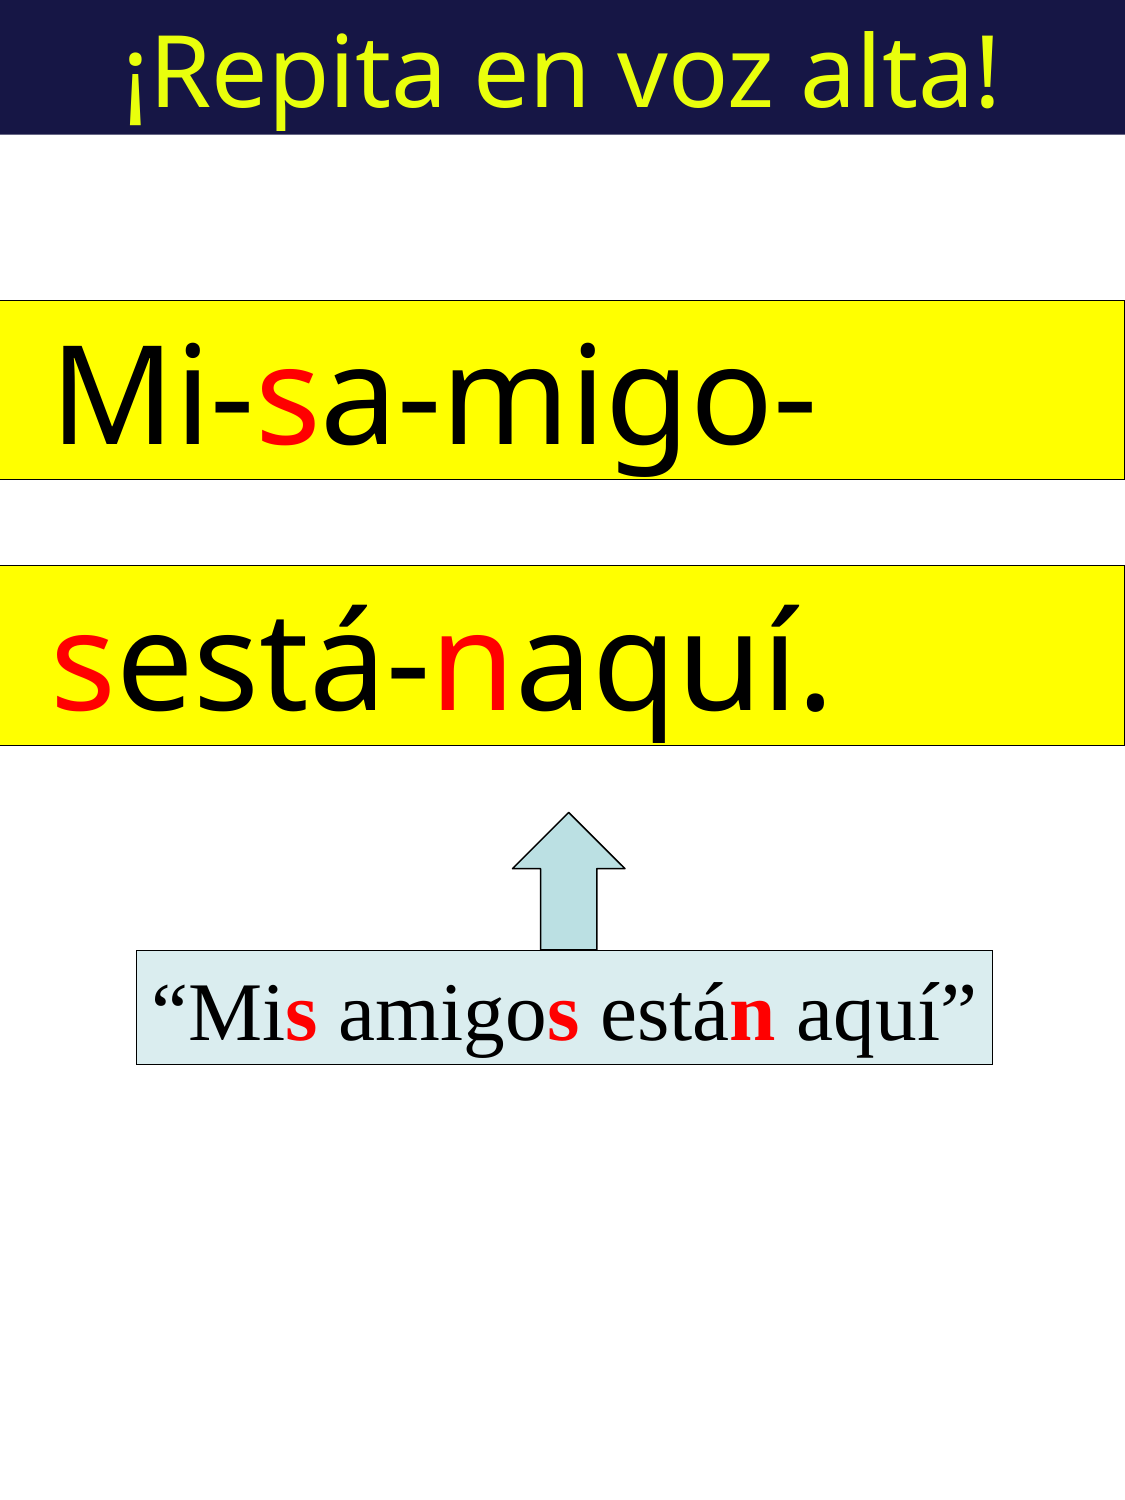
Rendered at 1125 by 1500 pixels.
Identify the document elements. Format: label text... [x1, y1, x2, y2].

text_box “Mis amigos están aquí” [136, 950, 993, 1065]
text_box Mi-sa-migo- [0, 300, 1125, 480]
text_box [512, 812, 625, 950]
text_box sestá-naquí. [0, 565, 1125, 746]
text_box ¡Repita en voz alta! [0, 0, 1125, 135]
